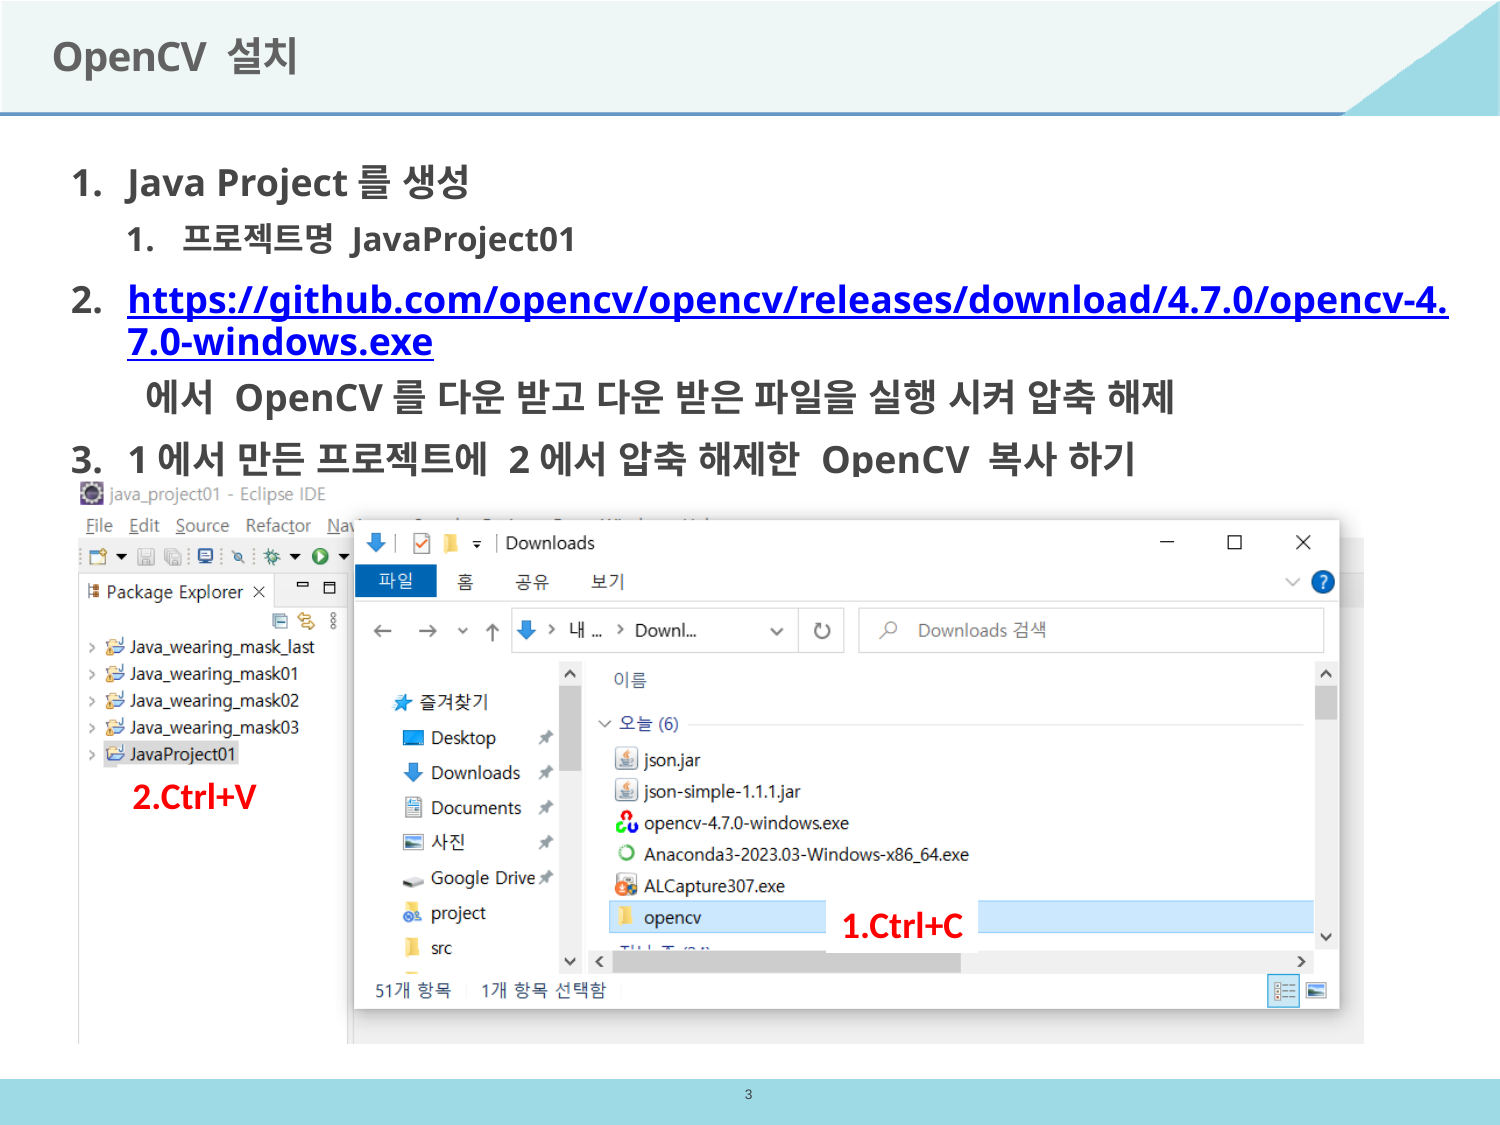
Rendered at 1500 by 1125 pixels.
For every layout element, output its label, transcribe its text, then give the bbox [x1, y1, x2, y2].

picture [77, 477, 1364, 1044]
picture [0, 1, 1500, 116]
list Java Project를 생성 프로젝트명 JavaProject01 https://github.com/opencv/opencv/releases/download/4.7.0/opencv-4.7.0-windows.exe 에서 OpenCV를 다운 받고 다운 받은 파일을 실행 시켜 압축 해제 1에서 만든 프로젝트에 2에서 압축 해제한 OpenCV 복사 하기 [55, 146, 1469, 1063]
picture [0, 1079, 1500, 1125]
title OpenCV 설치 [45, 19, 1396, 92]
